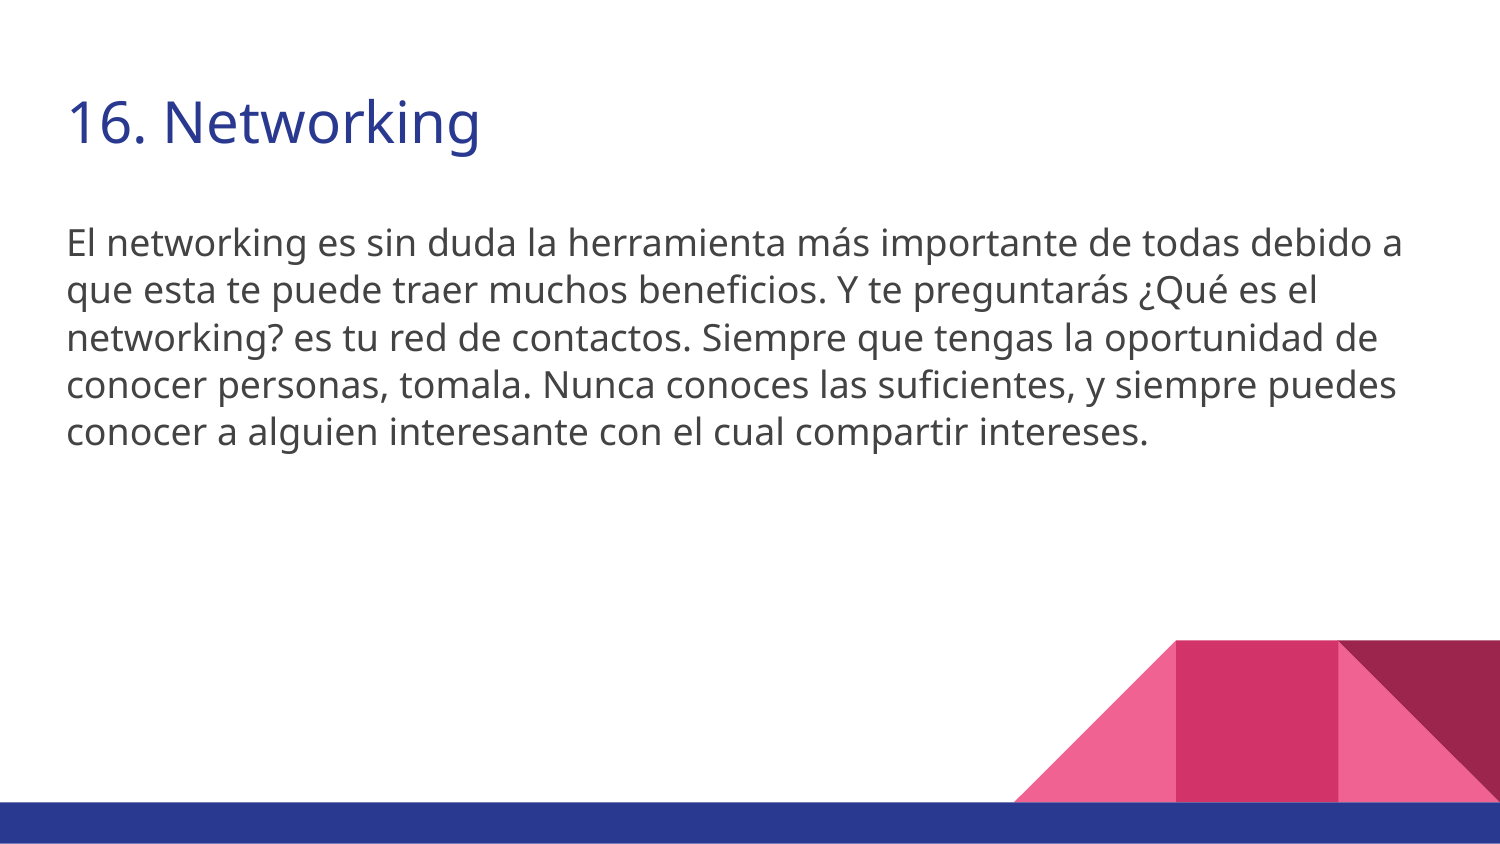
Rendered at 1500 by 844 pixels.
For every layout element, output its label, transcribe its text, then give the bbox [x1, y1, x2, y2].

title 16. Networking [51, 70, 1449, 171]
list El networking es sin duda la herramienta más importante de todas debido a que esta te puede traer muchos beneficios. Y te preguntarás ¿Qué es el networking? es tu red de contactos. Siempre que tengas la oportunidad de conocer personas, tomala. Nunca conoces las suficientes, y siempre puedes conocer a alguien interesante con el cual compartir intereses. [51, 201, 1449, 782]
